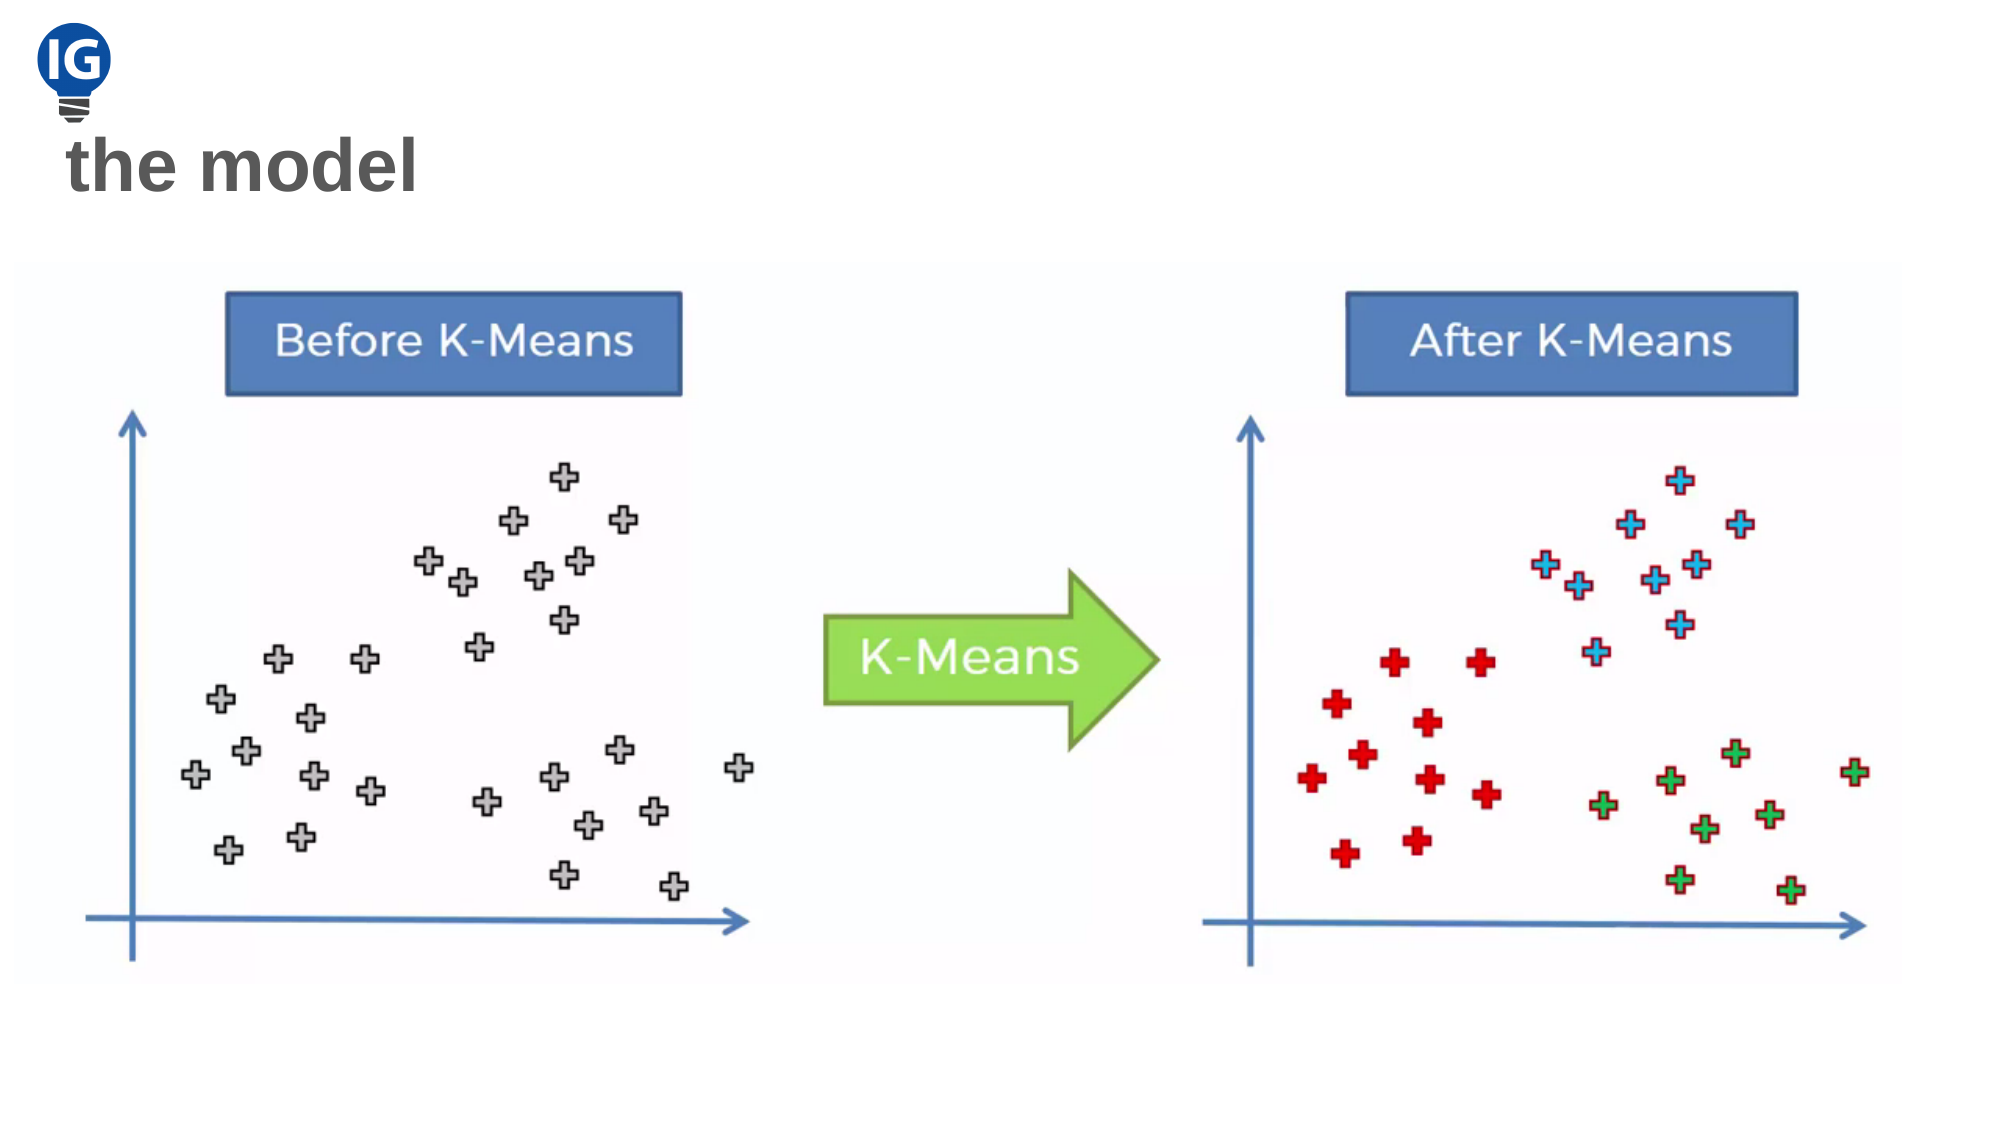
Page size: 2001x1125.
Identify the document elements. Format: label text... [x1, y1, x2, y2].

text_box the model [50, 111, 1866, 215]
picture [13, 261, 1902, 984]
picture [0, 22, 171, 123]
